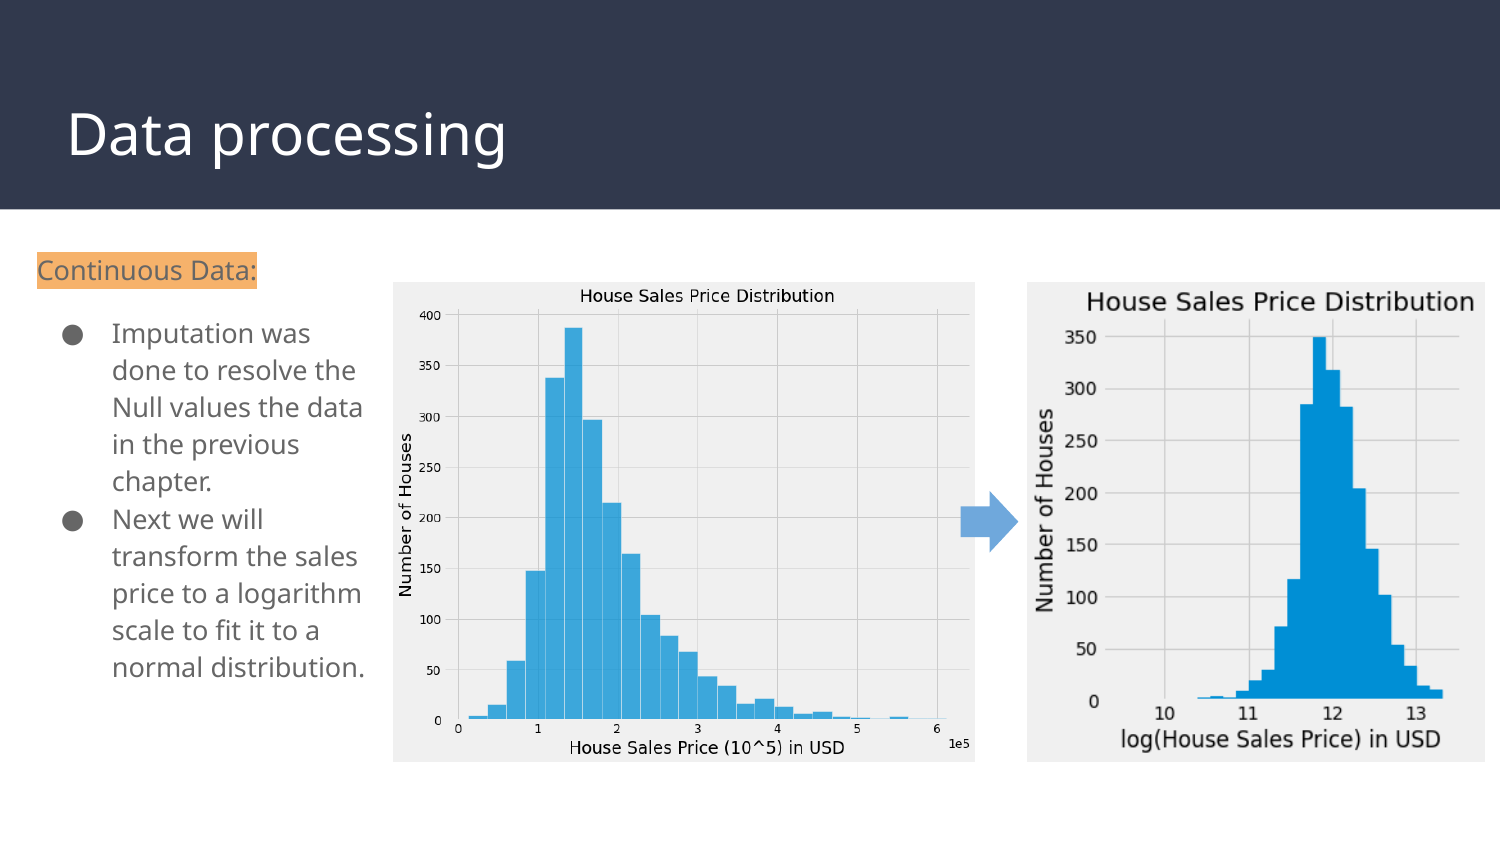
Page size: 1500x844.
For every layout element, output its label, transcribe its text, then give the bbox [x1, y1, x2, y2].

title Data processing [51, 82, 1449, 185]
text_box [980, 490, 1019, 553]
picture [393, 282, 975, 762]
picture [1026, 282, 1485, 762]
list Continuous Data: Imputation was done to resolve the Null values the data in the previous chapter. Next we will transform the sales price to a logarithm scale to fit it to a normal distribution. [21, 234, 394, 739]
